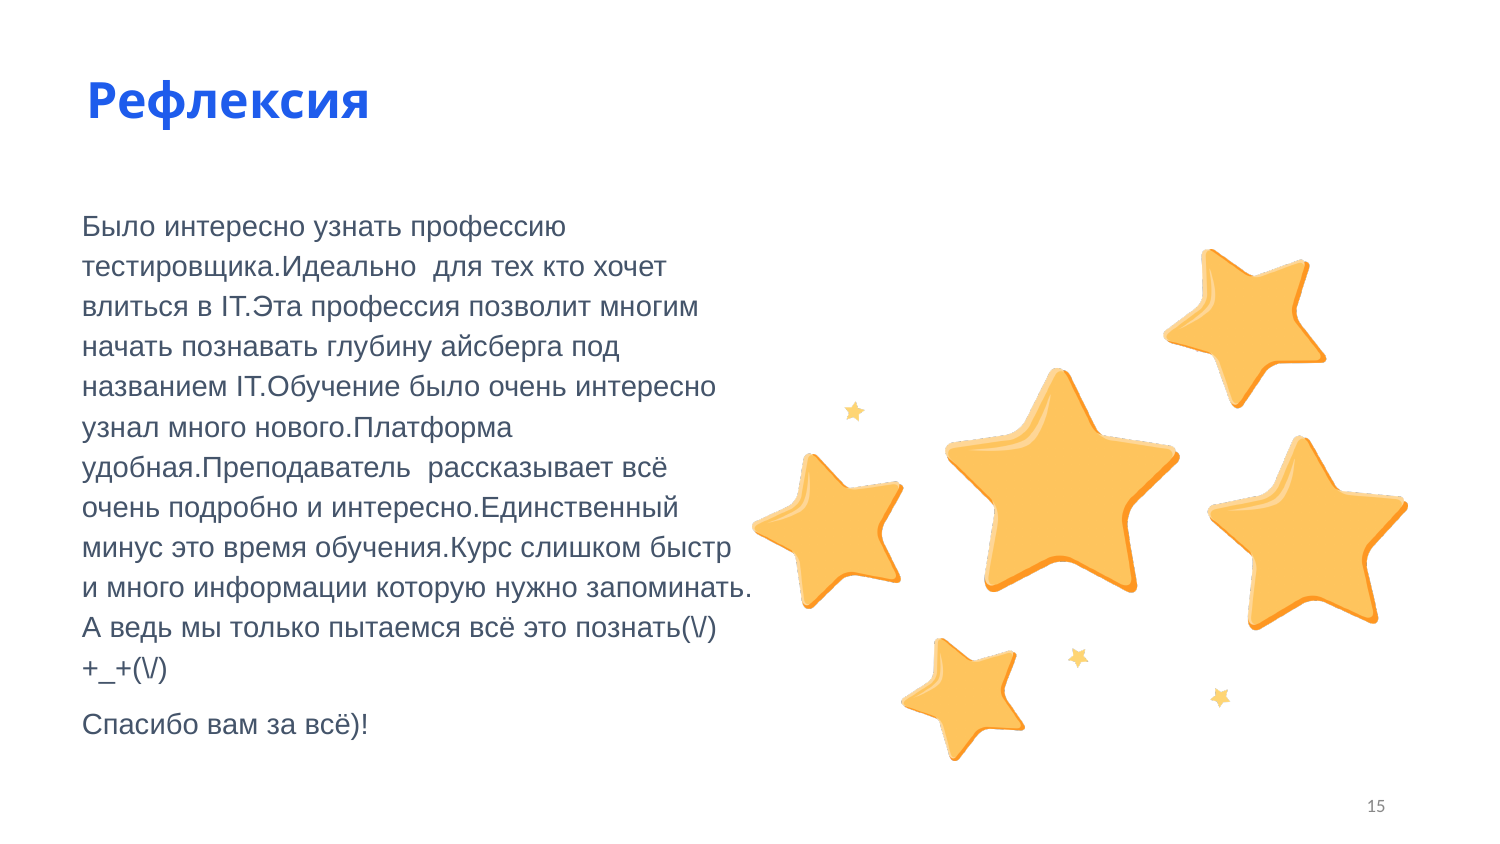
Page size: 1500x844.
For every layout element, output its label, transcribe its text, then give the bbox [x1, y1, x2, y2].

text_box Было интересно узнать профессию тестировщика.Идеально для тех кто хочет влиться в IT.Эта профессия позволит многим начать познавать глубину айсберга под названием IT.Обучение было очень интересно узнал много нового.Платформа удобная.Преподаватель рассказывает всё очень подробно и интересно.Единственный минус это время обучения.Курс слишком быстр и много информации которую нужно запоминать. А ведь мы только пытаемся всё это познать(\/)+_+(\/) Спасибо вам за всё)! [70, 196, 765, 727]
slide_number ‹#› [1059, 782, 1397, 827]
text_box Рефлексия [74, 70, 870, 173]
picture [752, 249, 1408, 761]
